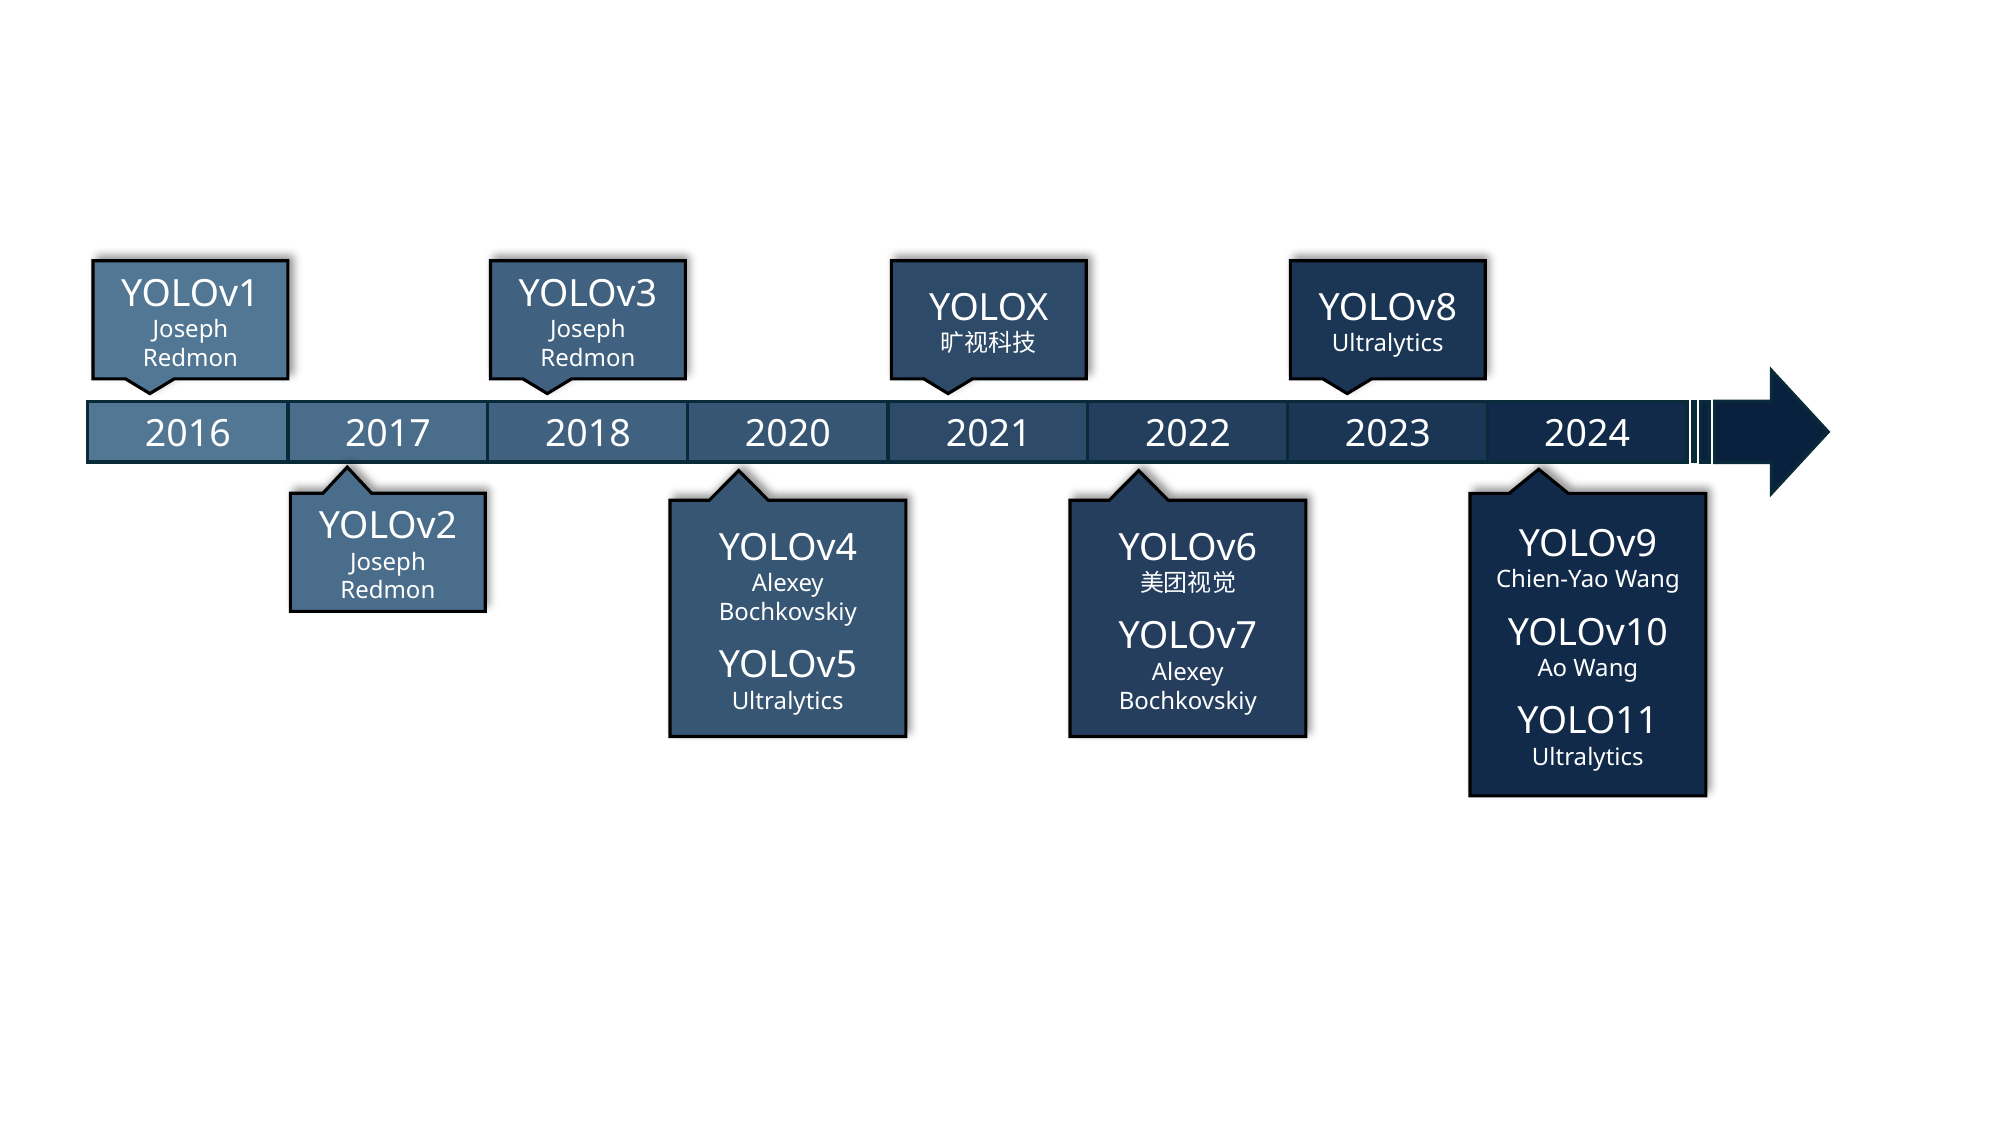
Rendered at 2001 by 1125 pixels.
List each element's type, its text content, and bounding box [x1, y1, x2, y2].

text_box 2017 [286, 400, 486, 464]
text_box YOLOv1 Joseph Redmon [91, 259, 290, 396]
text_box 2024 [1486, 400, 1689, 464]
text_box [1713, 366, 1831, 498]
text_box YOLOv3 Joseph Redmon [488, 259, 687, 396]
text_box [1699, 400, 1711, 464]
text_box YOLOX 旷视科技 [889, 259, 1088, 396]
text_box 2021 [887, 400, 1086, 464]
text_box 2018 [486, 400, 686, 464]
text_box YOLOv9 Chien-Yao Wang YOLOv10 Ao Wang YOLO11 Ultralytics [1468, 467, 1708, 798]
text_box 2023 [1286, 400, 1486, 464]
text_box 2022 [1086, 400, 1286, 464]
text_box 2020 [686, 400, 887, 464]
text_box YOLOv4 Alexey Bochkovskiy YOLOv5 Ultralytics [668, 468, 908, 739]
text_box YOLOv8 Ultralytics [1288, 259, 1487, 396]
text_box 2016 [86, 400, 286, 464]
text_box [1691, 400, 1697, 463]
text_box YOLOv2 Joseph Redmon [288, 464, 487, 613]
text_box YOLOv6 美团视觉 YOLOv7 Alexey Bochkovskiy [1068, 468, 1308, 739]
